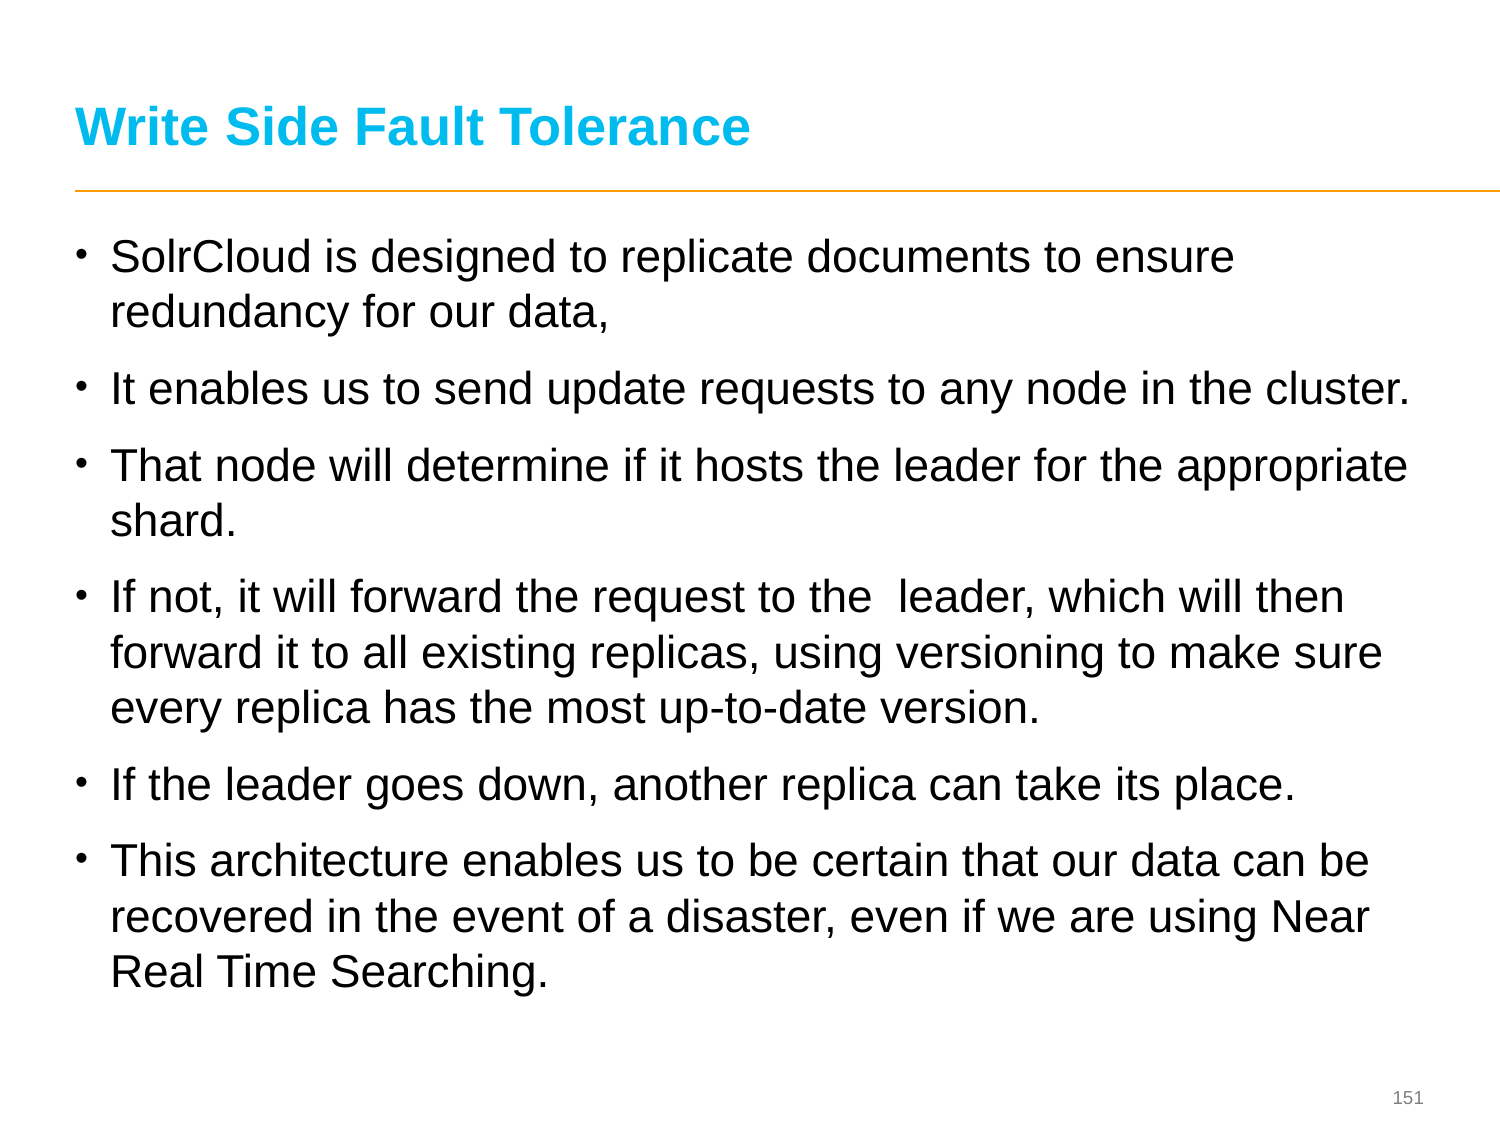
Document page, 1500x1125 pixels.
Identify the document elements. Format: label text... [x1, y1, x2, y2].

title Write Side Fault Tolerance [75, 27, 1422, 157]
list SolrCloud is designed to replicate documents to ensure redundancy for our data, It enables us to send update requests to any node in the cluster. That node will determine if it hosts the leader for the appropriate shard. If not, it will forward the request to the leader, which will then forward it to all existing replicas, using versioning to make sure every replica has the most up-to-date version. If the leader goes down, another replica can take its place. This architecture enables us to be certain that our data can be recovered in the event of a disaster, even if we are using Near Real Time Searching. [75, 226, 1425, 1050]
